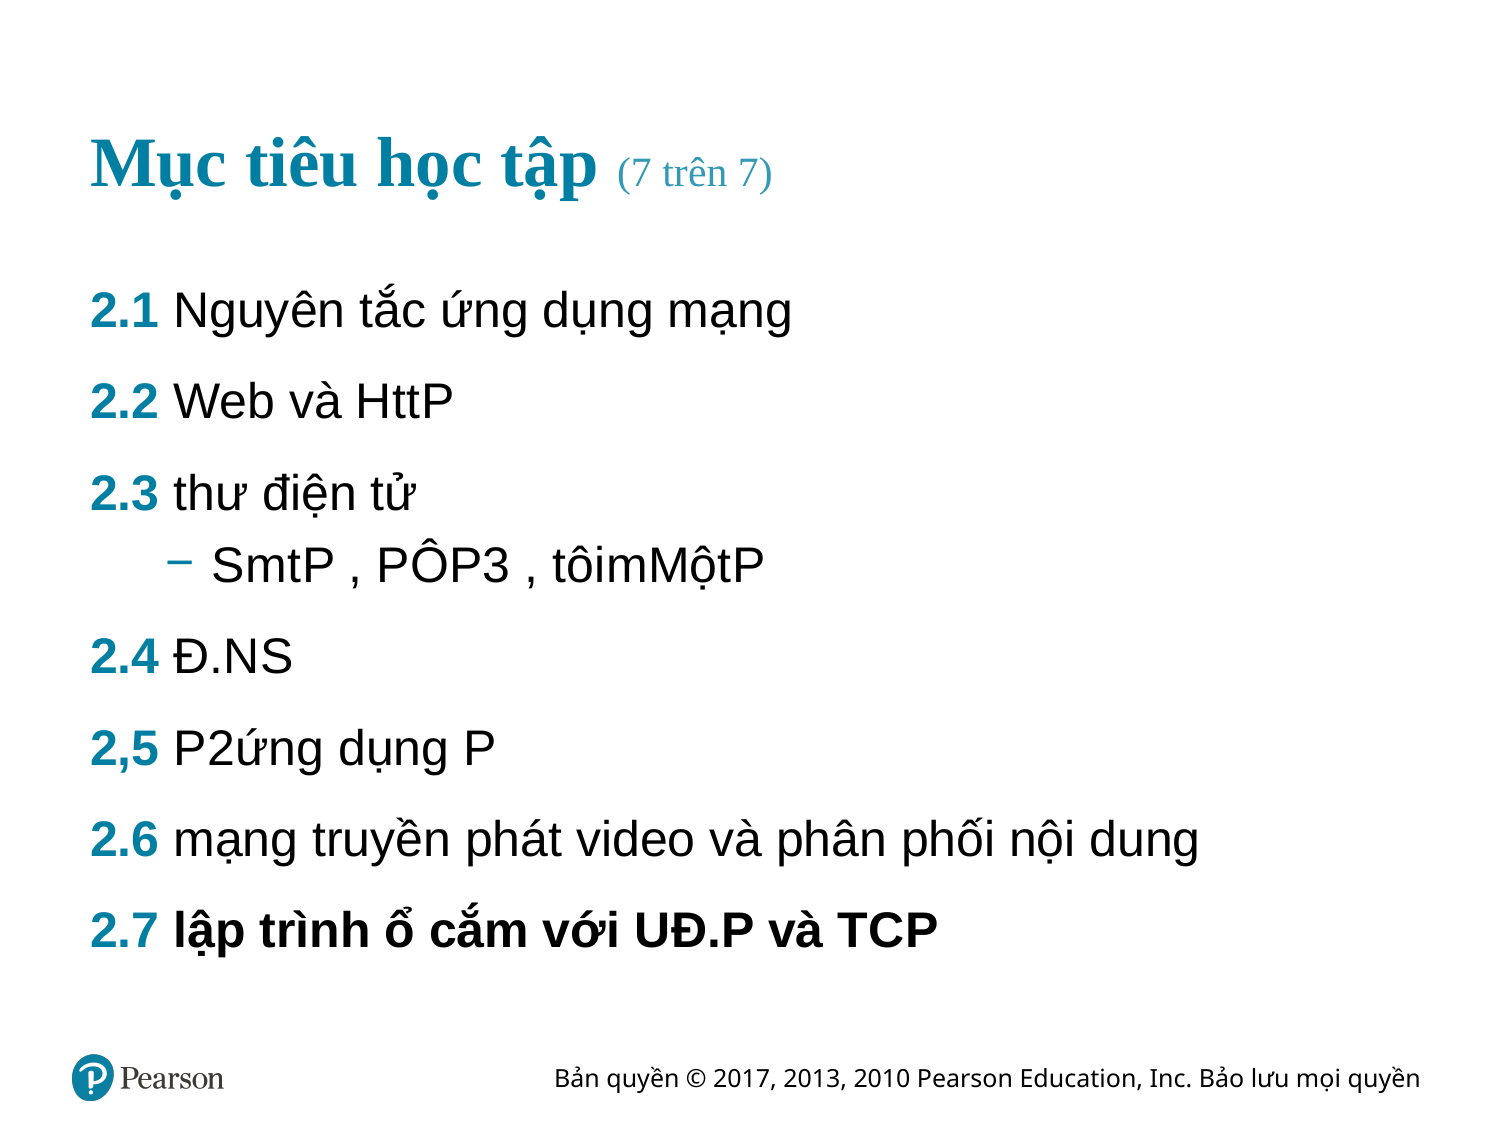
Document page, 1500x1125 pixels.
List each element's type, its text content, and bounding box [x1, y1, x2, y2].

picture [72, 1054, 88, 1070]
title Mục tiêu học tập (7 trên 7) [75, 35, 1425, 216]
list 2.1 Nguyên tắc ứng dụng mạng 2.2 Web và H t t P 2.3 thư điện tử S m t P , P Ô P3 , tôi m Một P 2.4 Đ. N S 2,5 P 2 ứng dụng P 2.6 mạng truyền phát video và phân phối nội dung 2.7 lập trình ổ cắm với U Đ. P và T C P [75, 262, 1425, 1005]
picture [98, 1054, 224, 1101]
picture [80, 1063, 106, 1088]
picture [72, 1087, 83, 1101]
